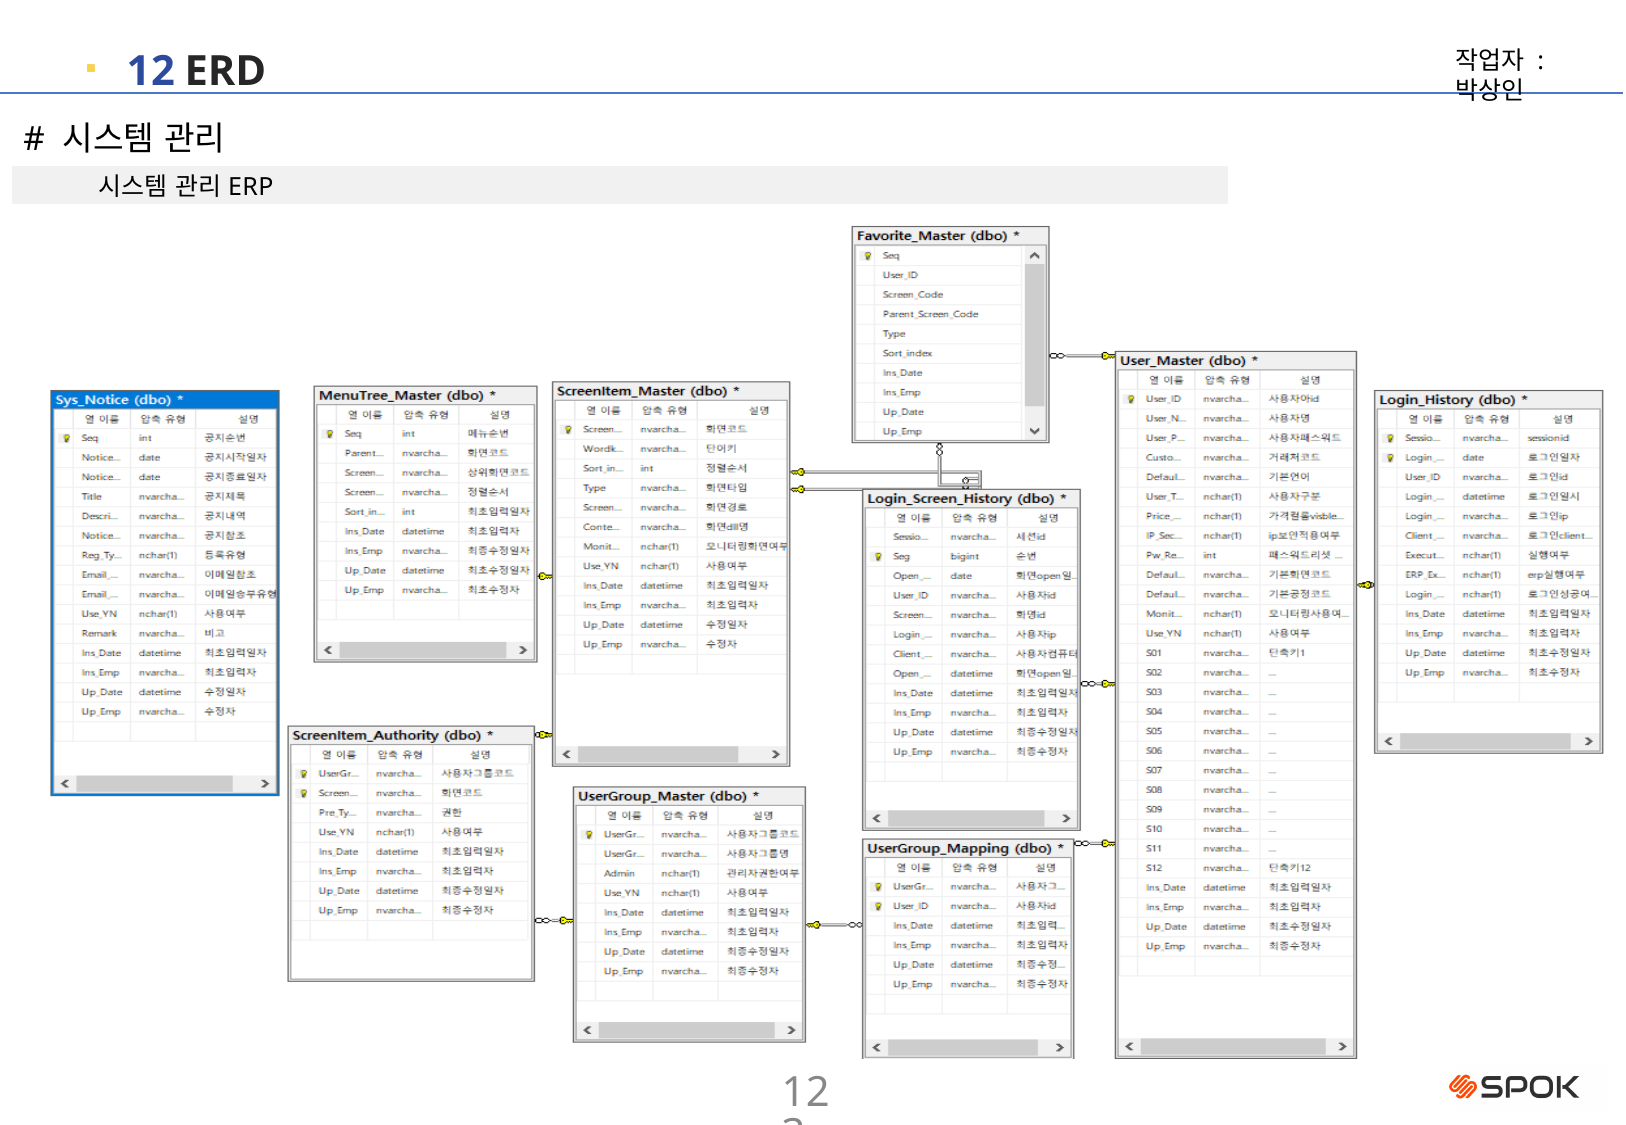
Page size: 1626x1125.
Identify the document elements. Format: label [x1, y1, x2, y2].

text_box [10, 166, 1229, 212]
picture [1449, 1060, 1610, 1114]
picture [43, 212, 1610, 1059]
text_box [21, 115, 375, 157]
slide_number [781, 1064, 844, 1116]
text_box [0, 37, 1625, 113]
